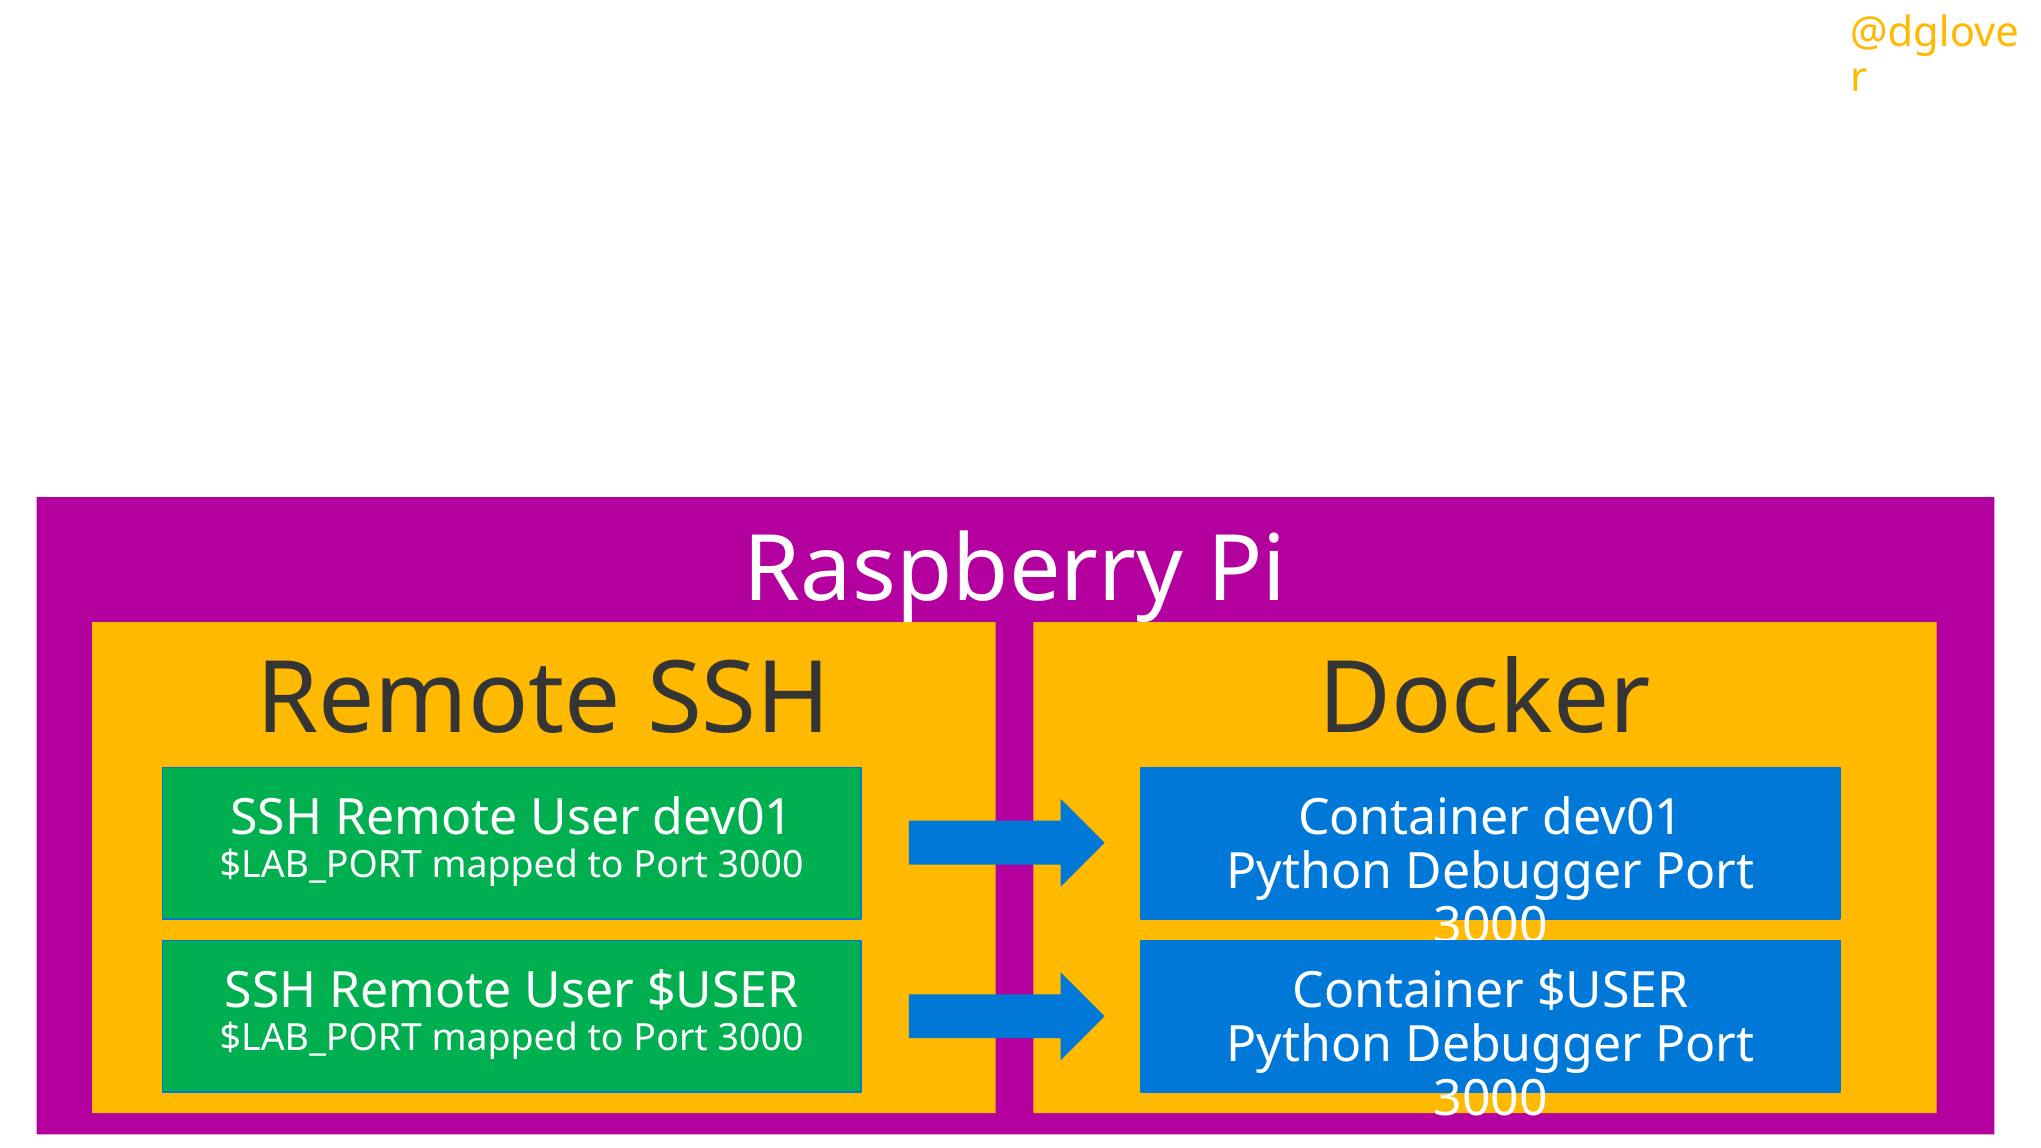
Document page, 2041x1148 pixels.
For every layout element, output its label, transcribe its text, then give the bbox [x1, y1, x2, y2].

text_box Remote SSH Users [91, 621, 996, 1114]
text_box Docker [1033, 621, 1937, 1114]
text_box [908, 798, 1106, 888]
text_box [908, 971, 1106, 1061]
text_box Container dev01 Python Debugger Port 3000 [1140, 767, 1841, 920]
text_box Raspberry Pi [36, 496, 1995, 1135]
text_box SSH Remote User $USER $LAB_PORT mapped to Port 3000 [162, 940, 862, 1093]
text_box Container $USER Python Debugger Port 3000 [1140, 940, 1841, 1093]
text_box SSH Remote User dev01 $LAB_PORT mapped to Port 3000 [162, 767, 862, 920]
